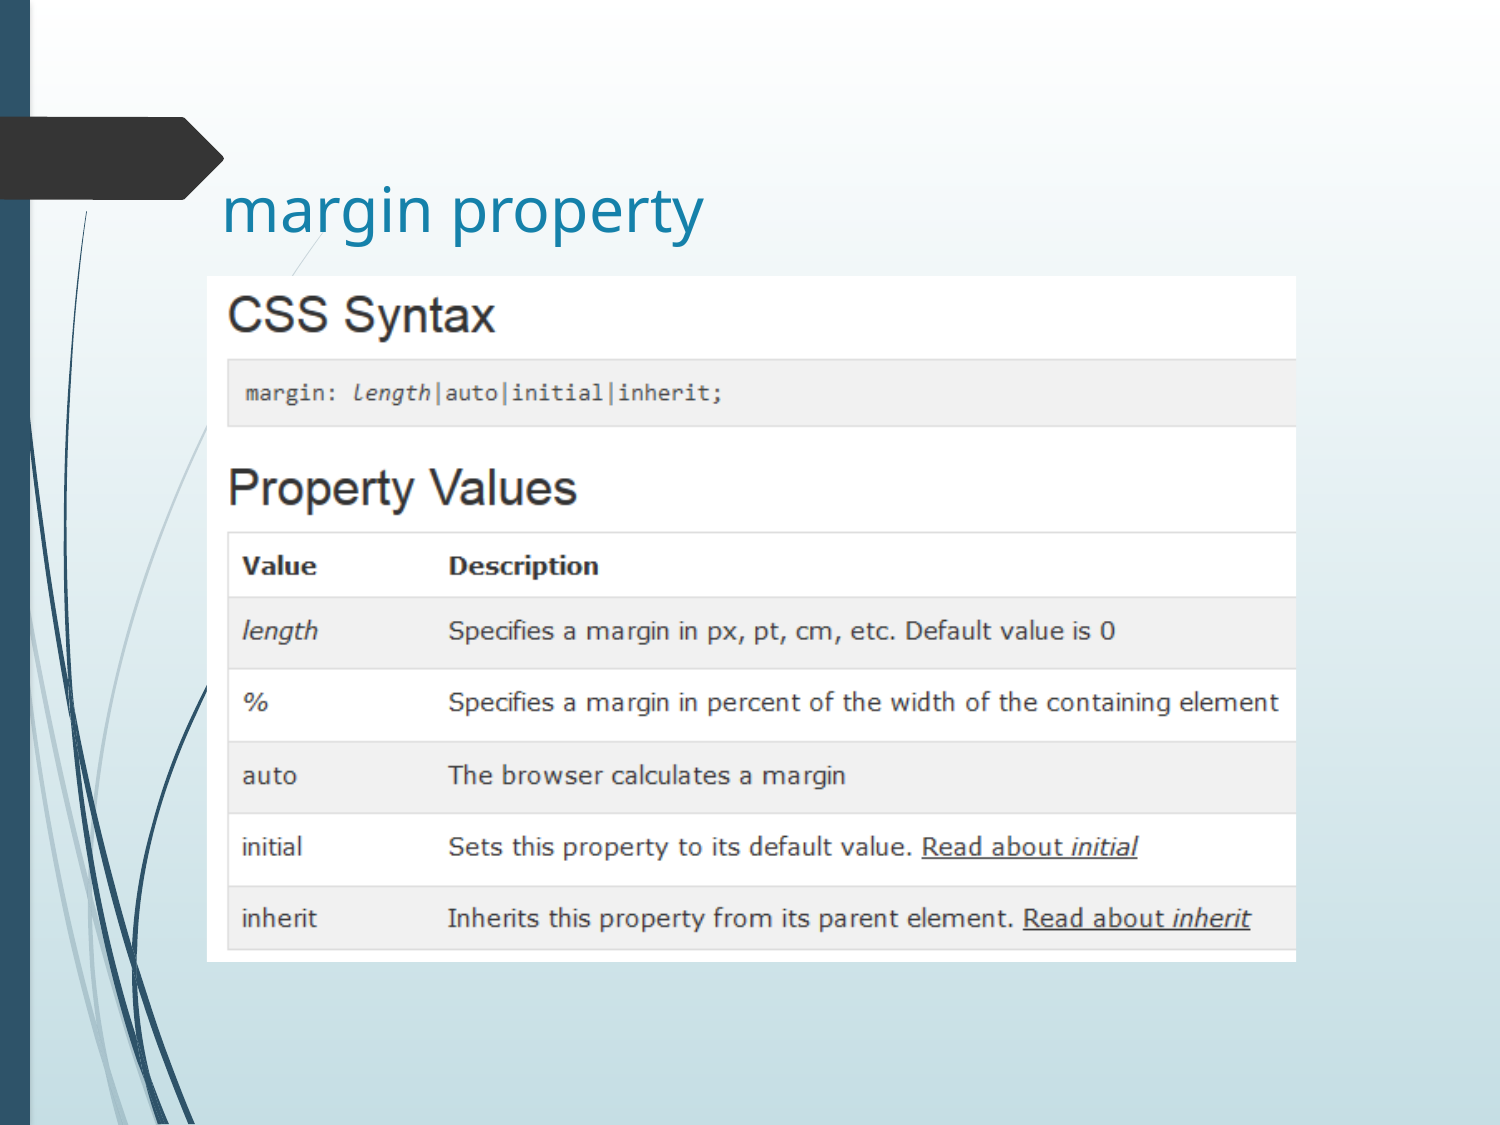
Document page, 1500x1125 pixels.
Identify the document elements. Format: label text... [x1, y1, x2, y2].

picture [206, 276, 1297, 962]
title margin property [206, 162, 1428, 265]
